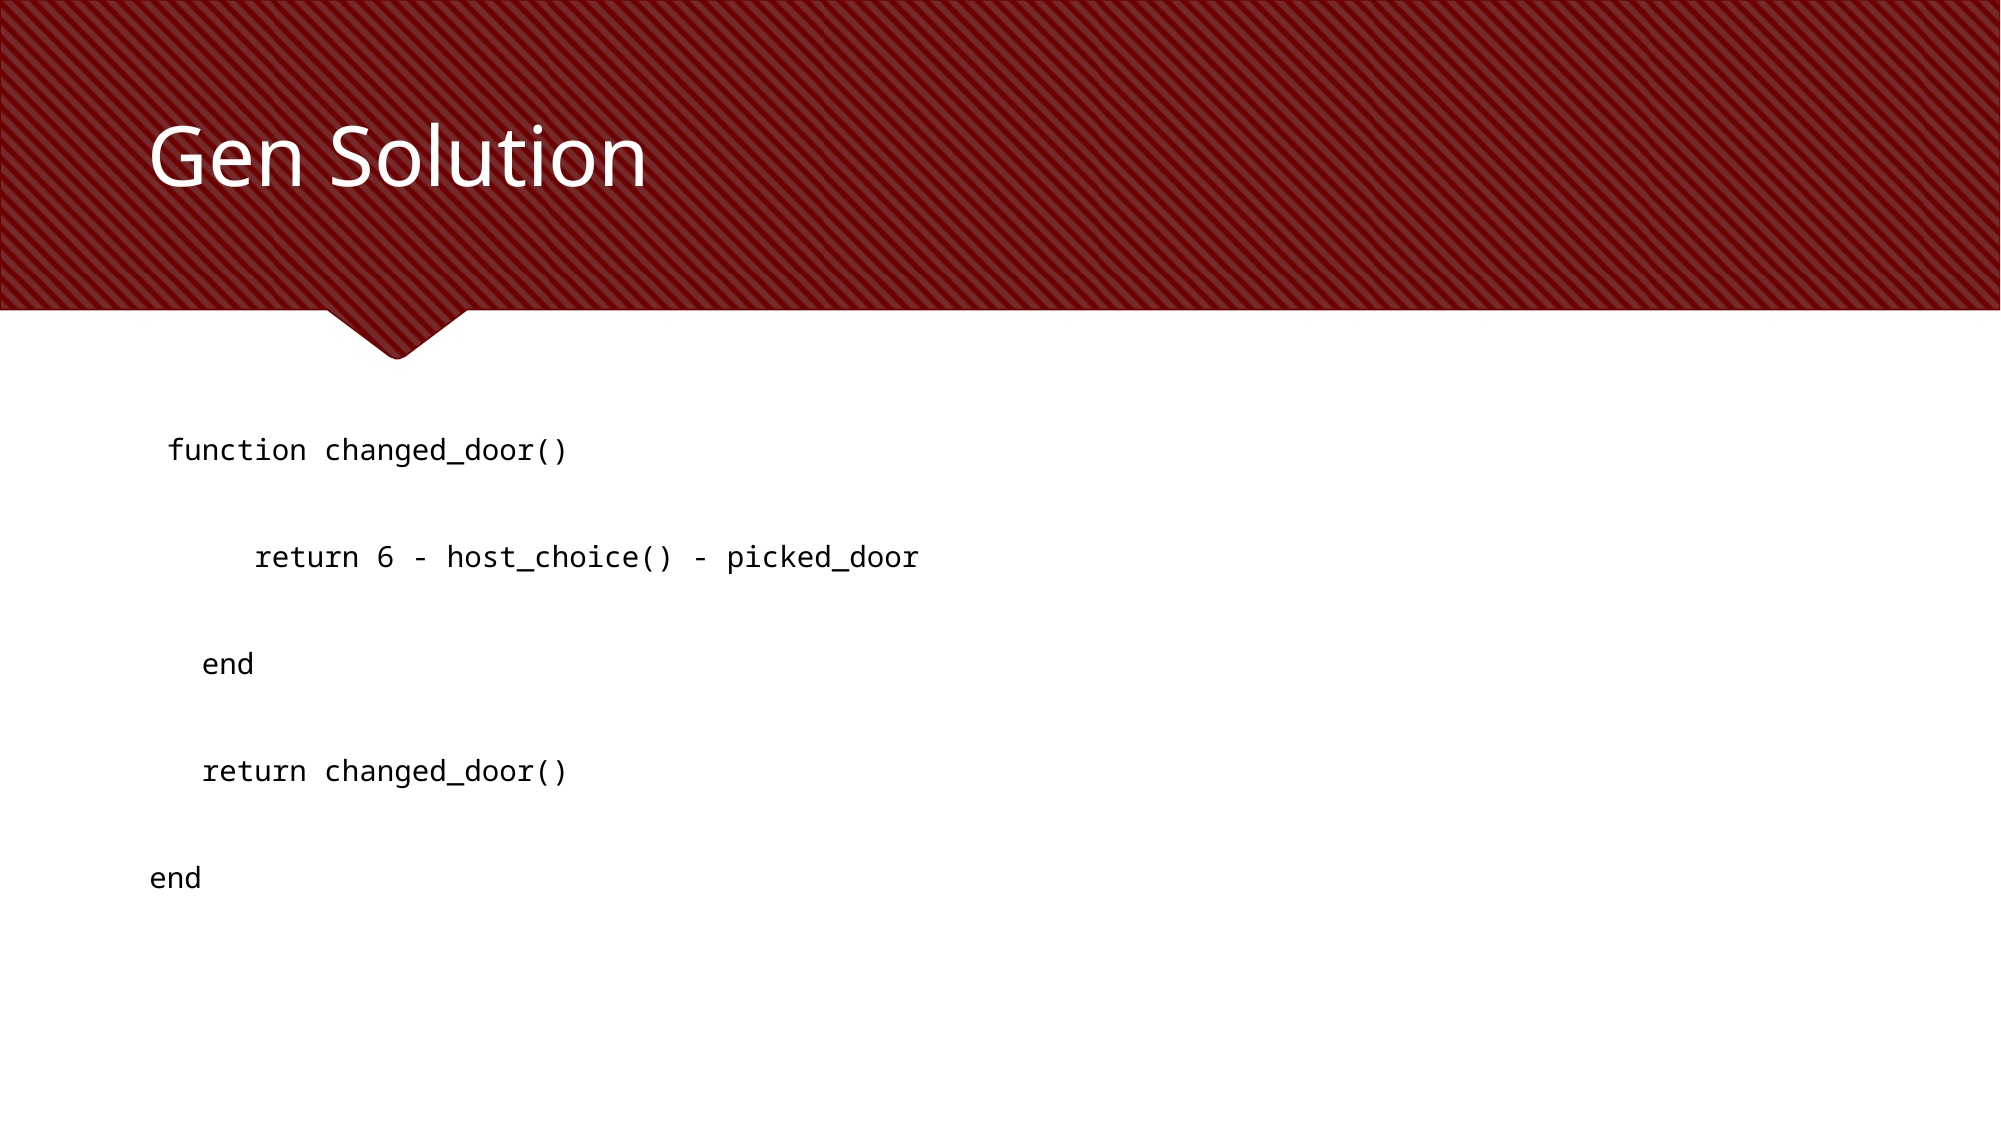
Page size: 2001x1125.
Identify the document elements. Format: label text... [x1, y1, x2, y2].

list function changed_door() return 6 - host_choice() - picked_door end return changed_door() end [134, 364, 1866, 962]
title Gen Solution [132, 73, 1868, 233]
